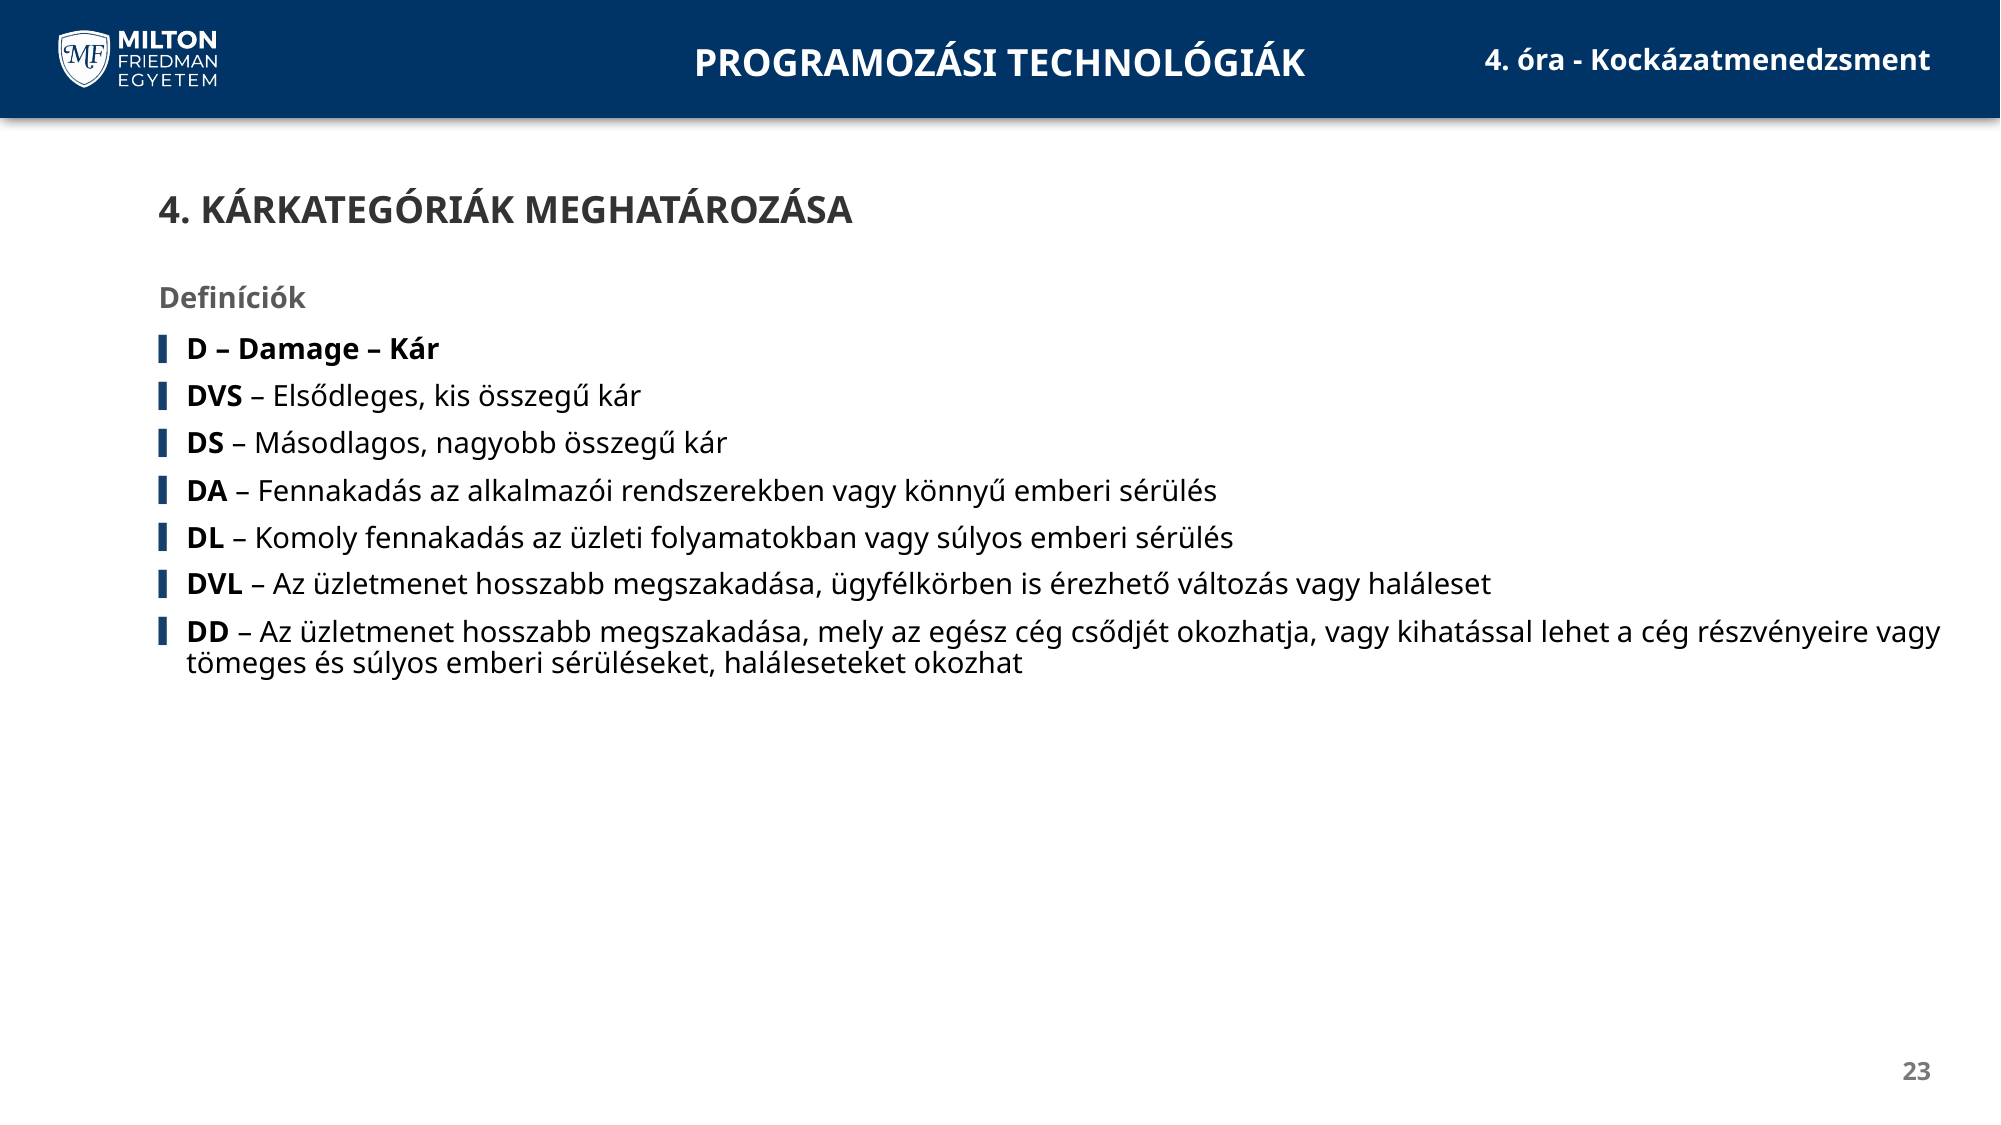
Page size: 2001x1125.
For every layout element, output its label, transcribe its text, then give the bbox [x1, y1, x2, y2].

picture [58, 29, 218, 89]
text_box [0, 0, 2000, 120]
text_box 4. óra - Kockázatmenedzsment [1405, 33, 1947, 84]
text_box PROGRAMOZÁSI TECHNOLÓGIÁK [608, 31, 1392, 92]
text_box Definíciók D – Damage – Kár DVS – Elsődleges, kis összegű kár ﻿﻿DS – Másodlagos, nagyobb összegű kár ﻿﻿DA – Fennakadás az alkalmazói rendszerekben vagy könnyű emberi sérülés DL – Komoly fennakadás az üzleti folyamatokban vagy súlyos emberi sérülés ﻿DVL – Az üzletmenet hosszabb megszakadása, ügyfélkörben is érezhető változás vagy haláleset DD – Az üzletmenet hosszabb megszakadása, mely az egész cég csődjét okozhatja, vagy kihatással lehet a cég részvényeire vagy tömeges és súlyos emberi sérüléseket, haláleseteket okozhat [143, 272, 1964, 1043]
slide_number 22 [1496, 1043, 1947, 1103]
text_box 4. KÁRKATEGÓRIÁK MEGHATÁROZÁSA [143, 179, 1392, 239]
